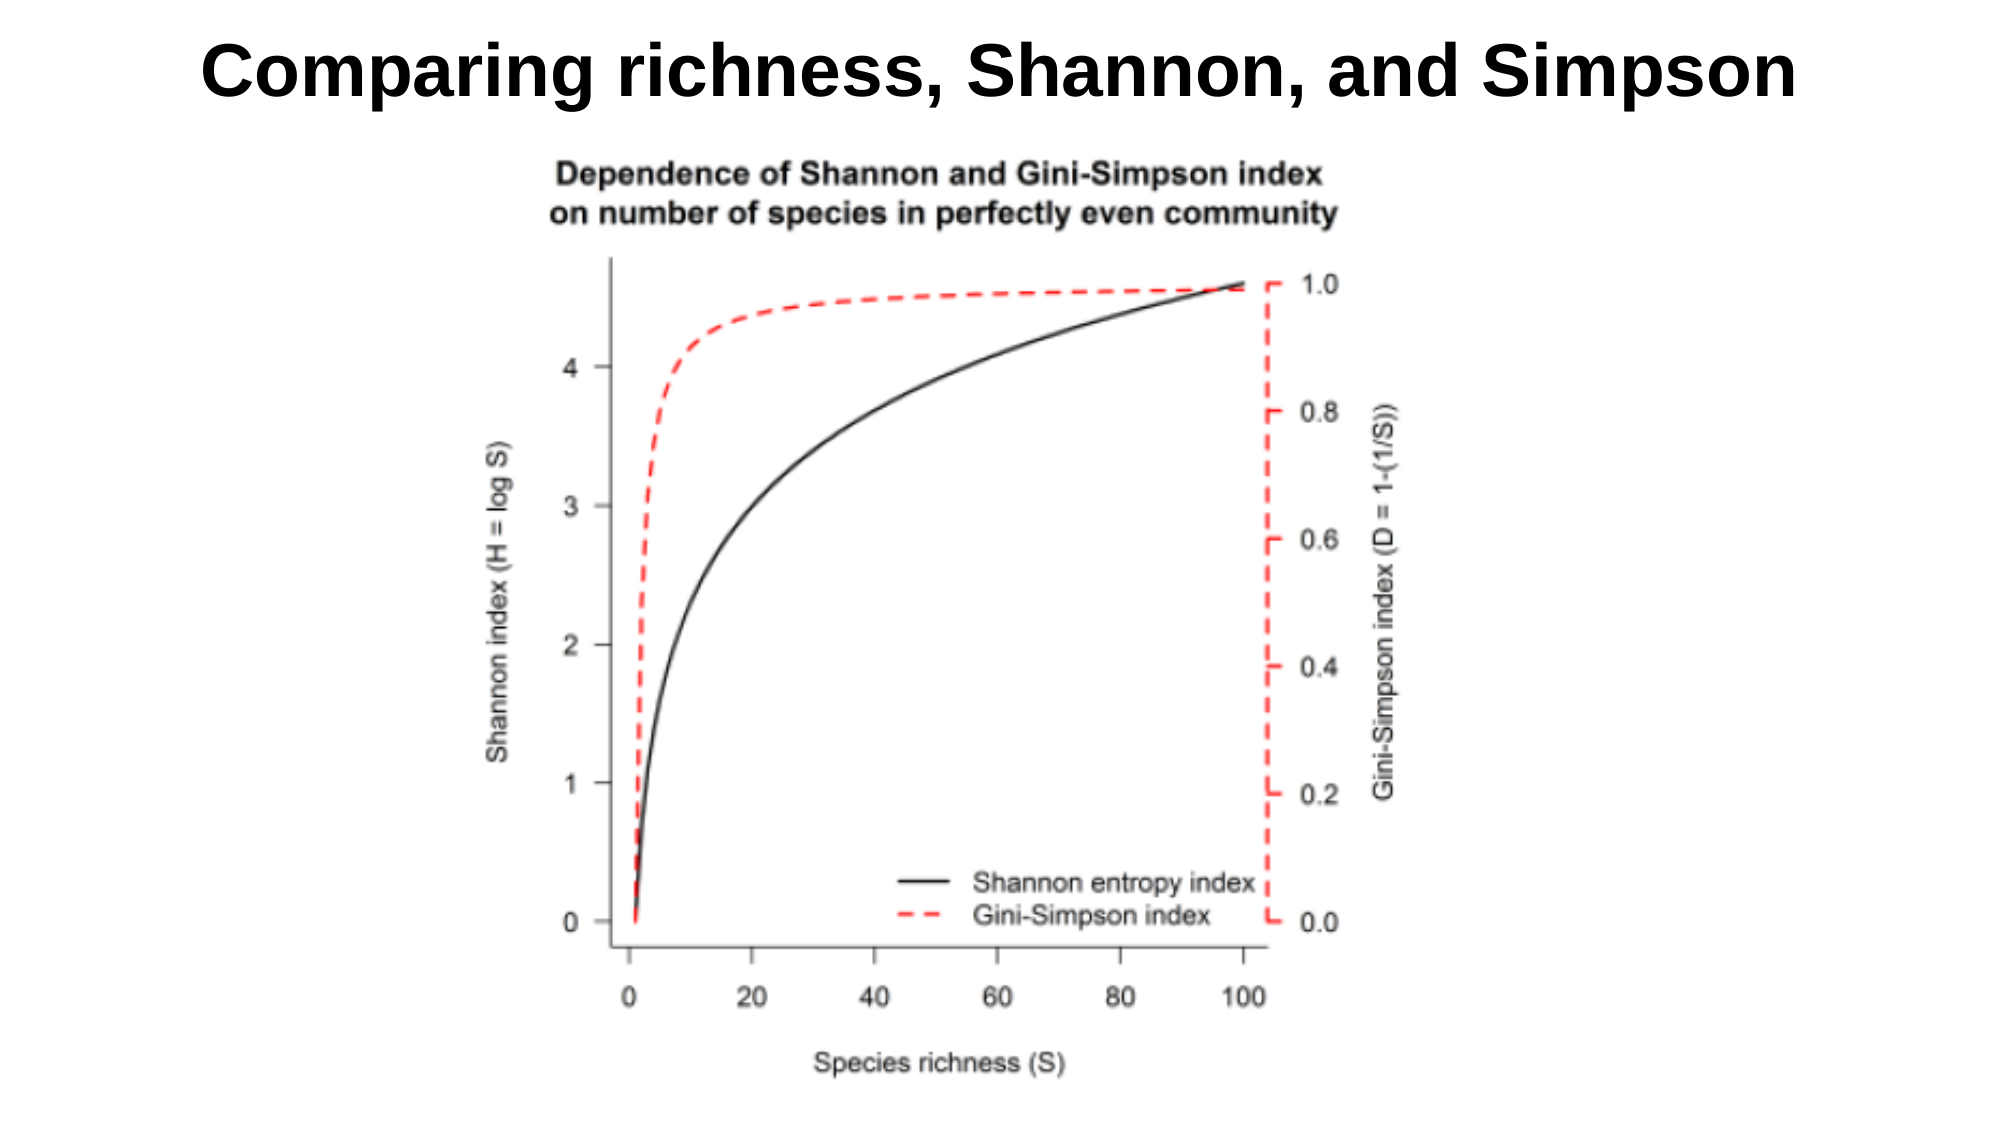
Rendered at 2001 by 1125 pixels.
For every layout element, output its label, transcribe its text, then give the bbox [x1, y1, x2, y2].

text_box Comparing richness, Shannon, and Simpson [185, 14, 1815, 119]
picture [409, 120, 1492, 1117]
